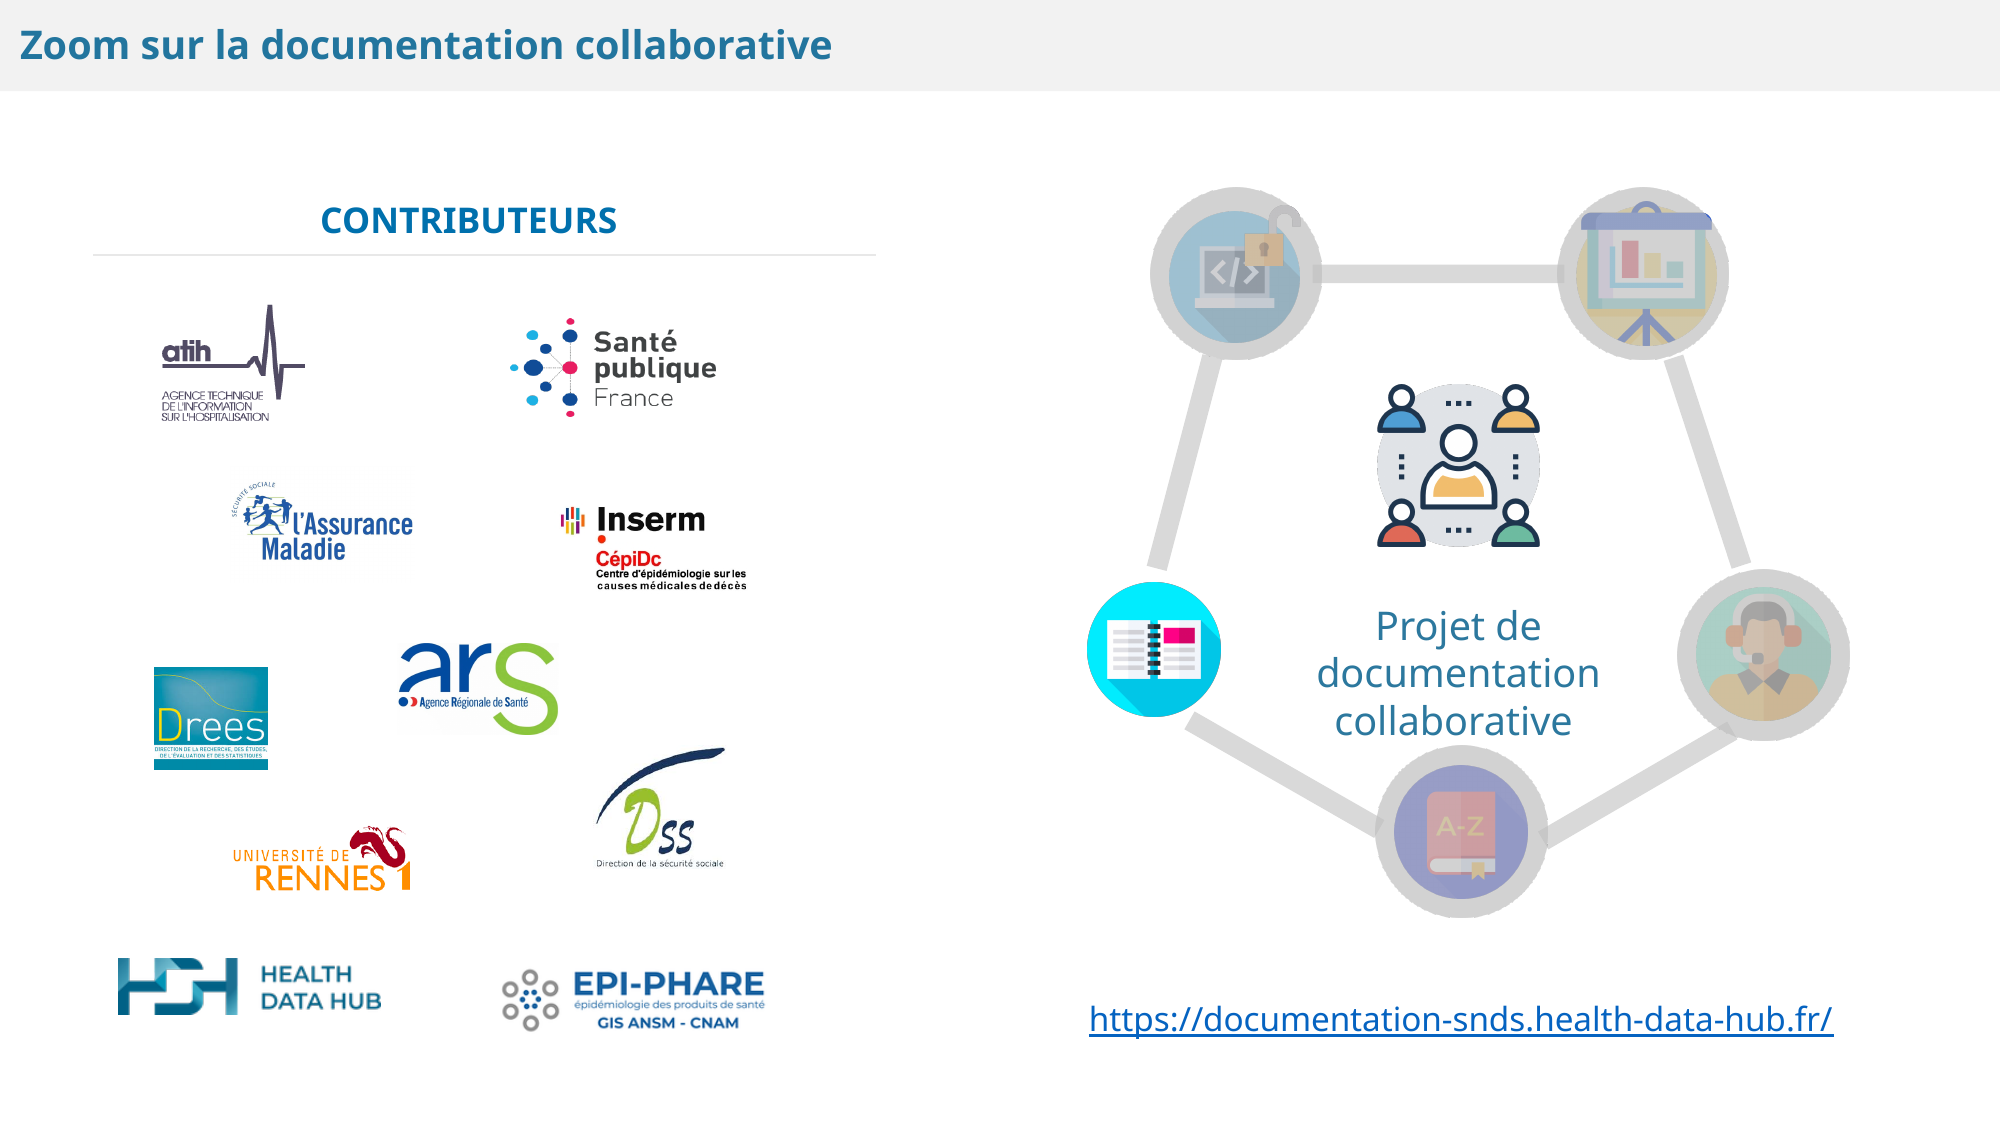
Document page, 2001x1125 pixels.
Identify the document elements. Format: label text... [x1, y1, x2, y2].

picture [161, 304, 305, 421]
picture [496, 961, 775, 1037]
picture [510, 318, 717, 417]
picture [593, 745, 727, 870]
text_box [1665, 368, 1752, 567]
picture [397, 643, 559, 736]
text_box [1146, 368, 1221, 571]
picture [230, 811, 428, 917]
picture [1556, 187, 1730, 360]
text_box [1184, 724, 1370, 836]
text_box Zoom sur la documentation collaborative [0, 0, 2000, 92]
picture [1086, 582, 1221, 717]
picture [230, 466, 415, 583]
picture [1375, 745, 1548, 918]
text_box https://documentation-snds.health-data-hub.fr/ [1049, 978, 1873, 1077]
text_box Projet de documentation collaborative [1240, 593, 1673, 745]
picture [1677, 568, 1850, 742]
picture [154, 667, 268, 770]
picture [118, 957, 381, 1015]
picture [1149, 187, 1323, 360]
text_box [1552, 750, 1720, 848]
text_box [1326, 264, 1551, 284]
picture [548, 501, 755, 605]
picture [1377, 384, 1540, 548]
text_box Contributeurs [48, 177, 890, 252]
